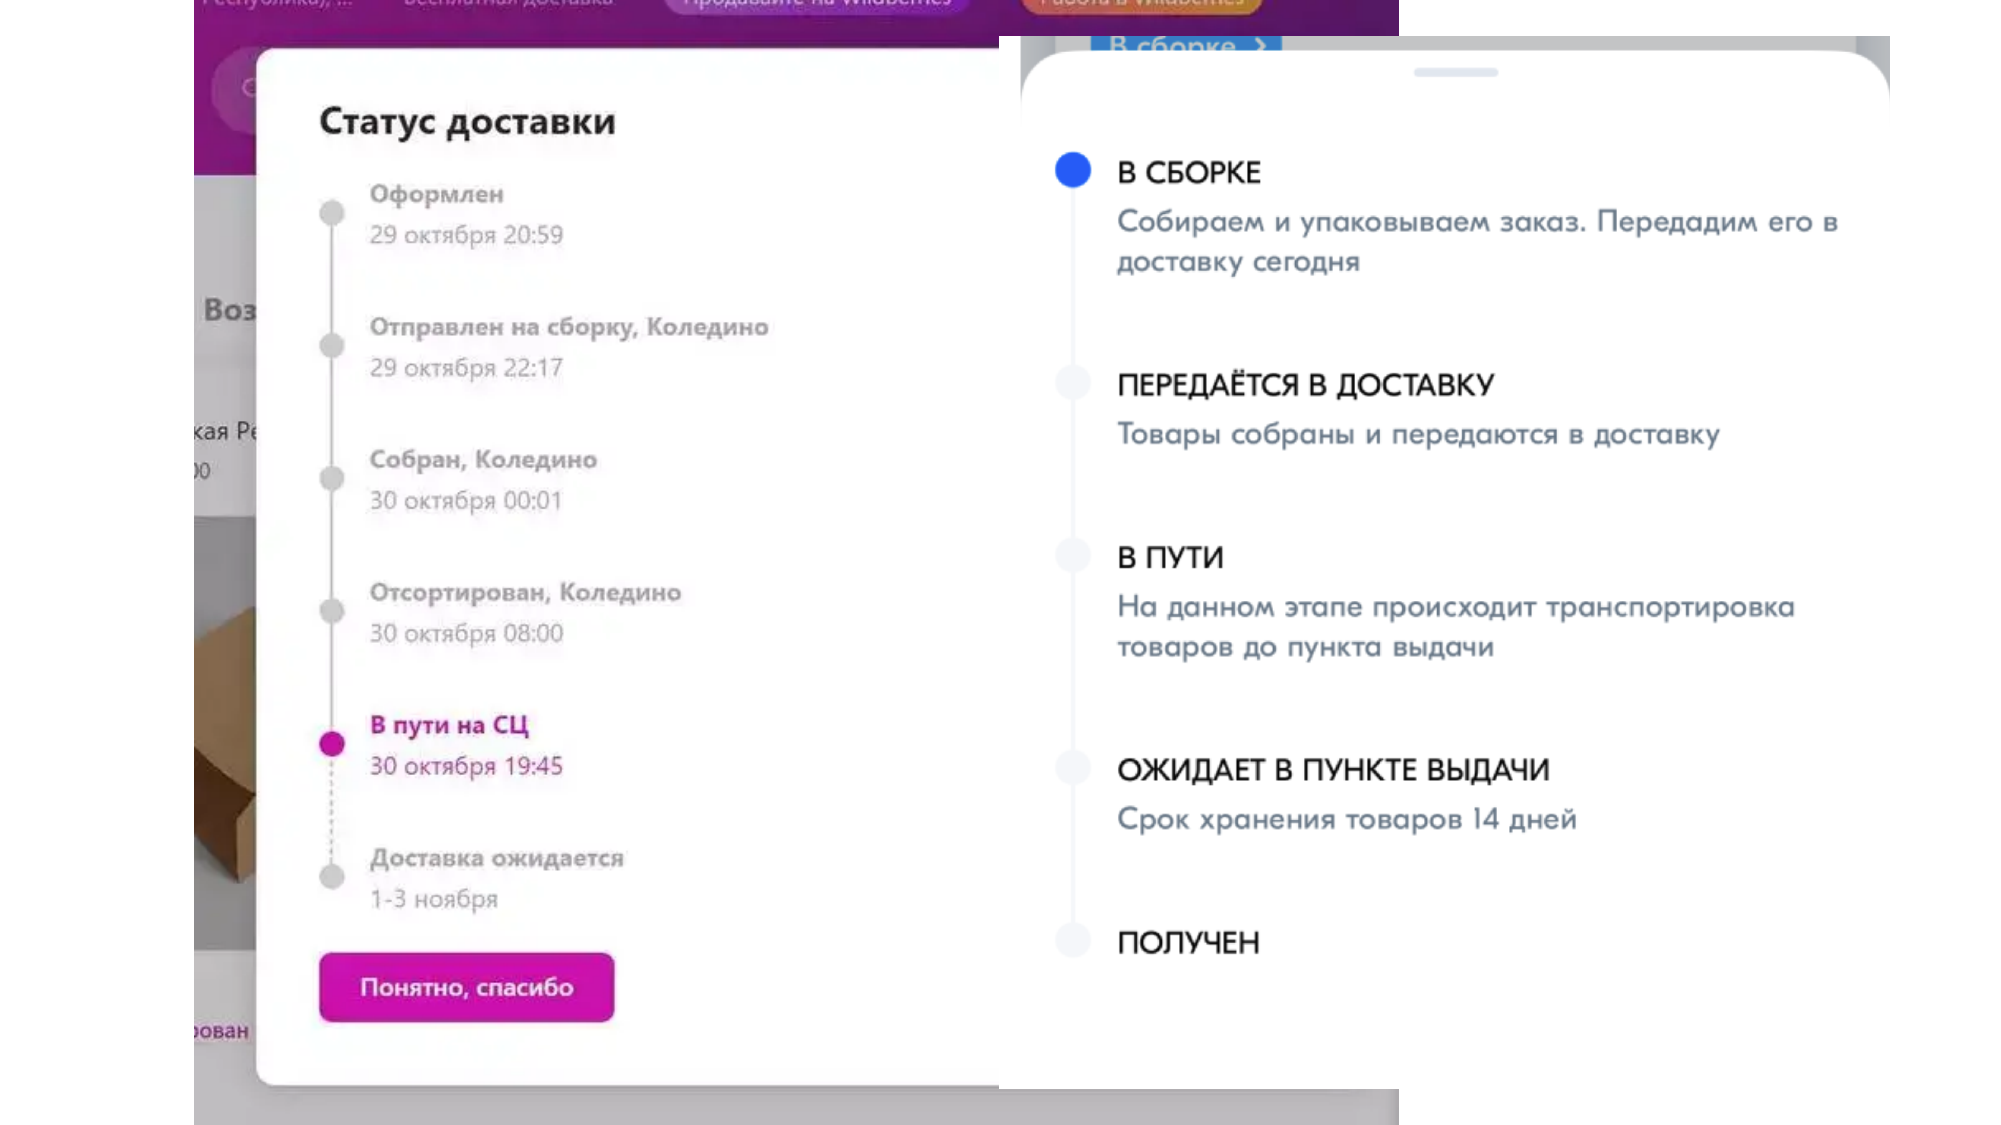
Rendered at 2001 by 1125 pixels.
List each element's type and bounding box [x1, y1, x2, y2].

picture [194, 0, 1890, 1125]
